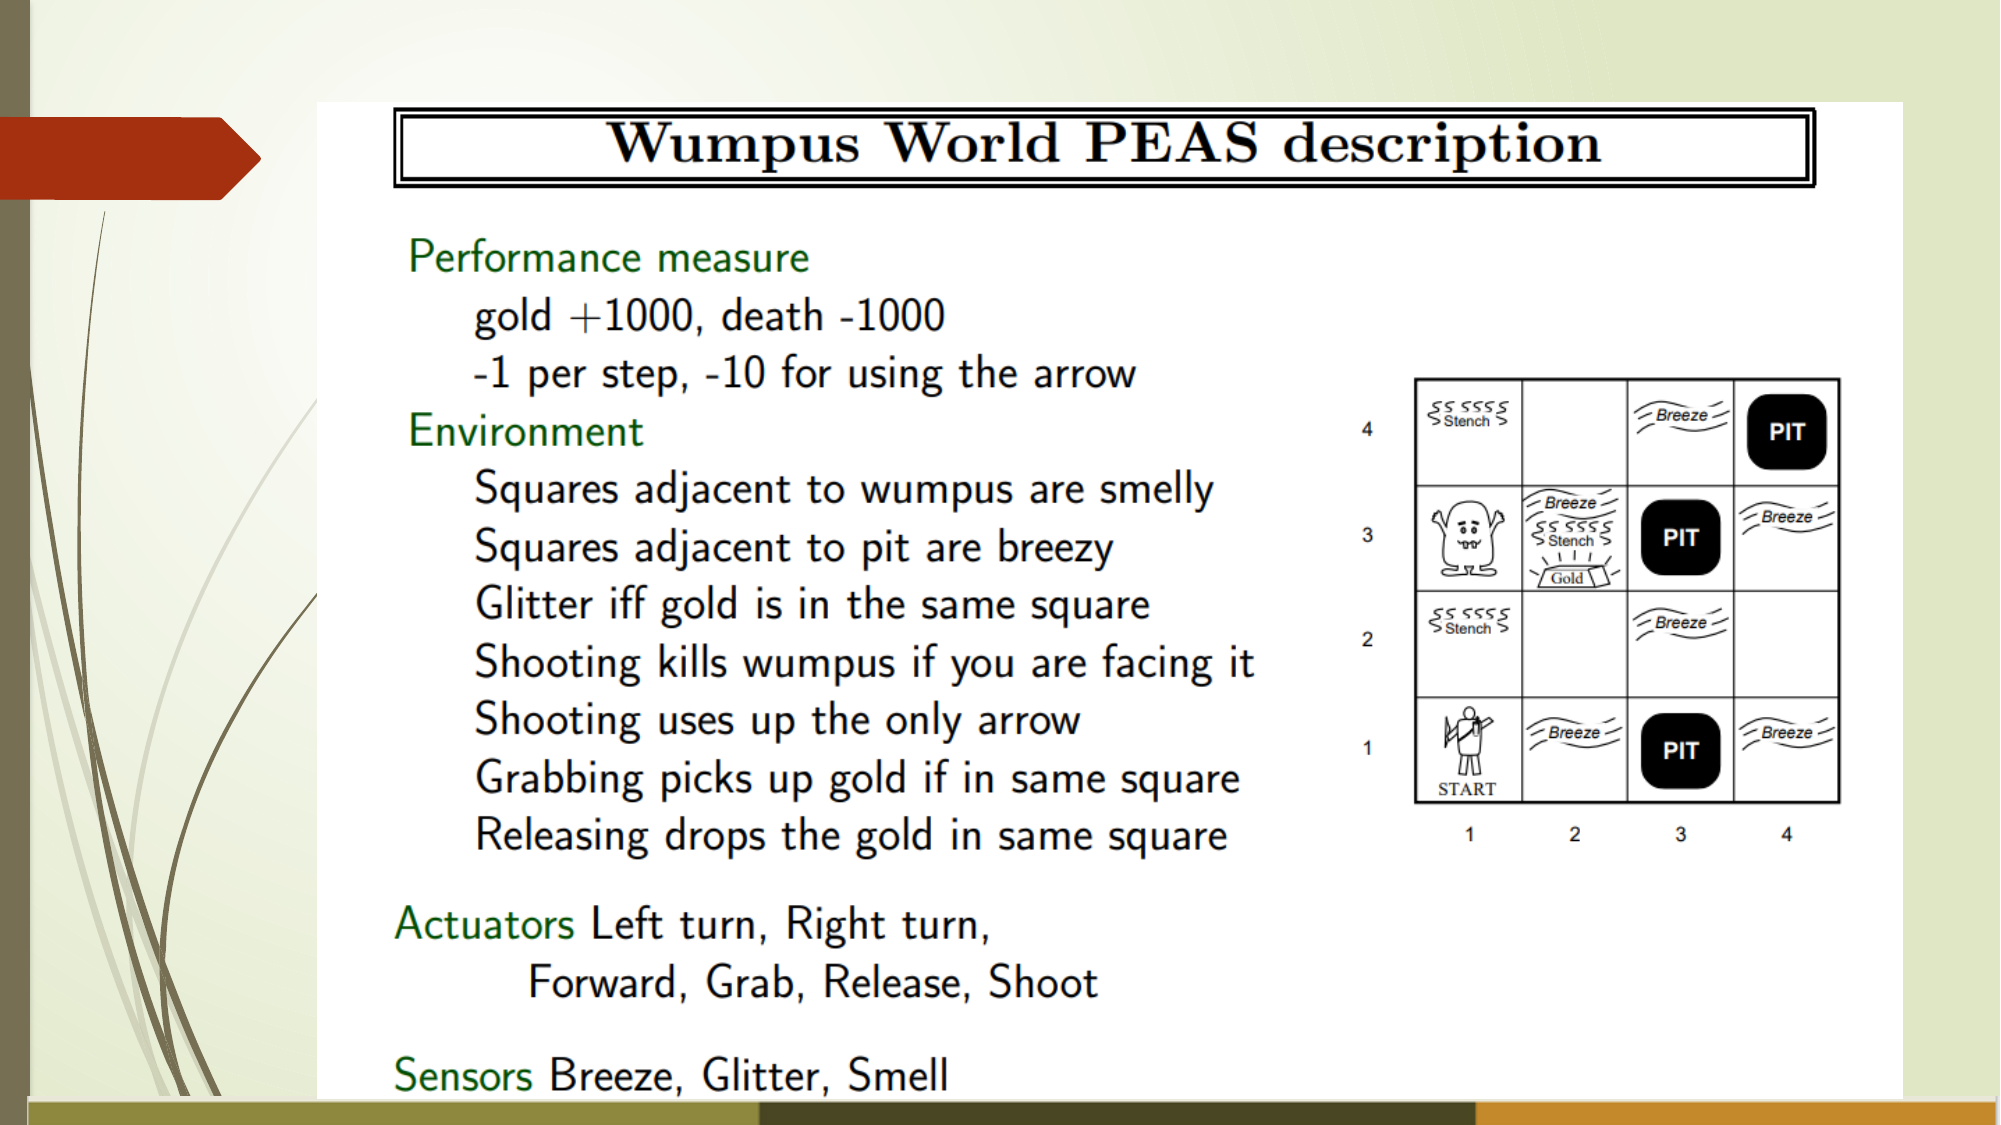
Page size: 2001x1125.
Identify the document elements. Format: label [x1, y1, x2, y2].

picture [27, 102, 2000, 1125]
